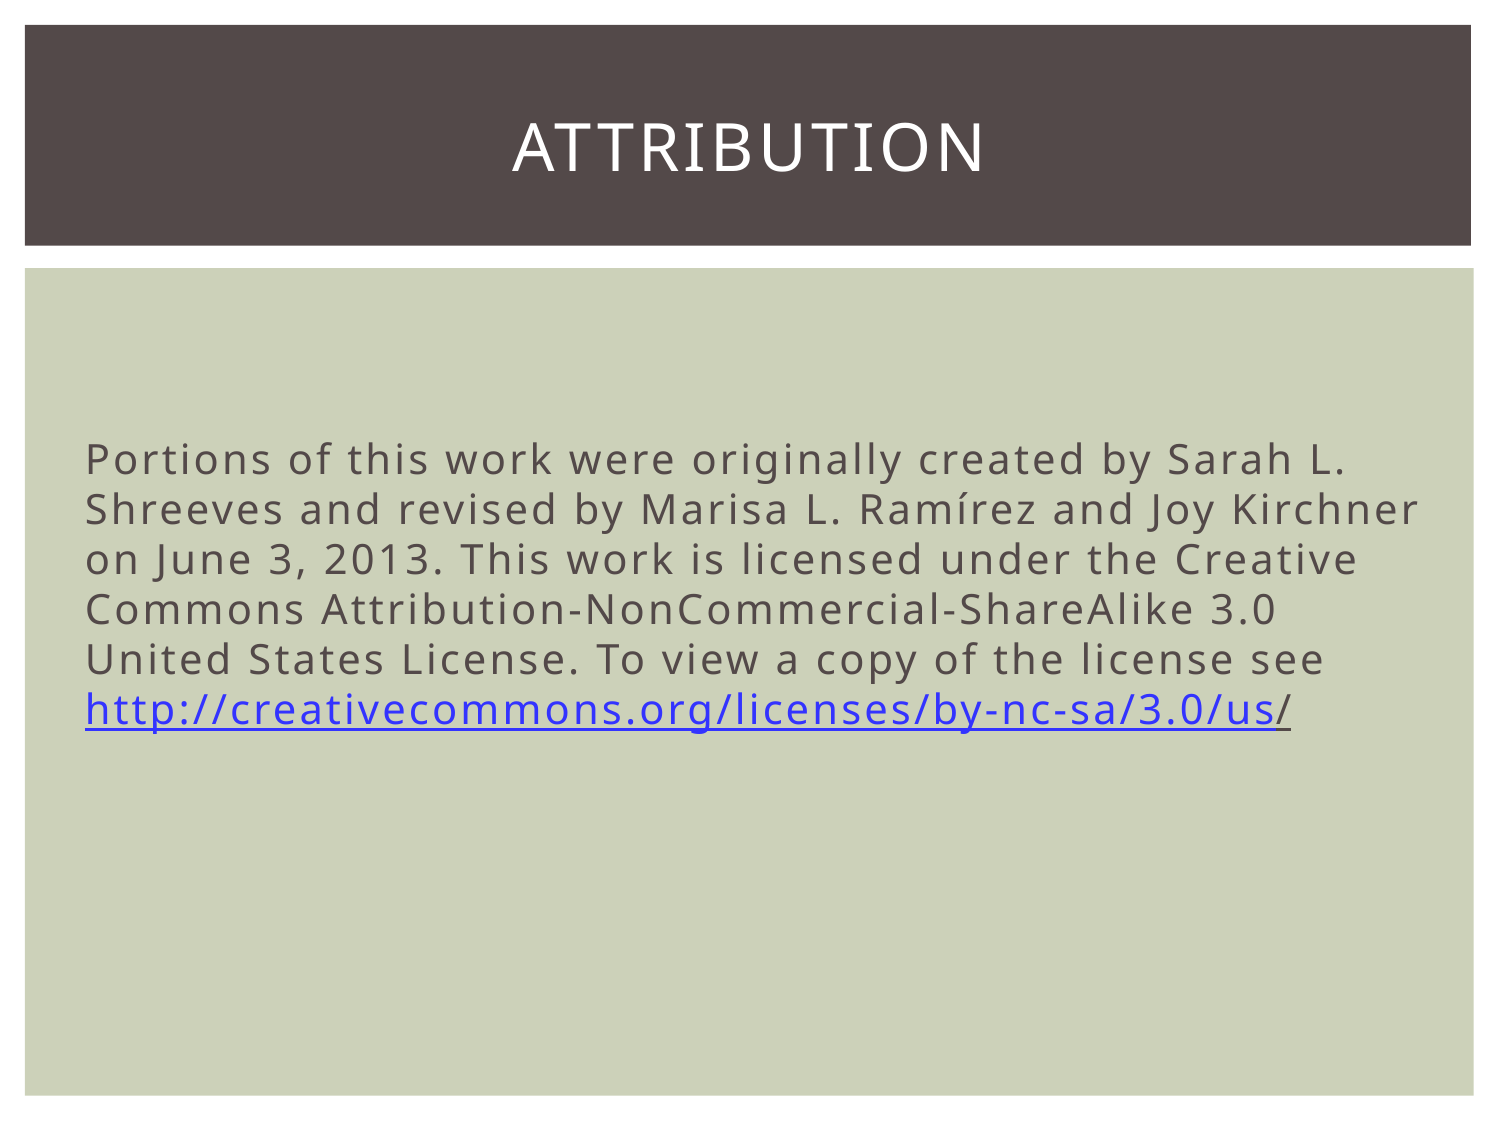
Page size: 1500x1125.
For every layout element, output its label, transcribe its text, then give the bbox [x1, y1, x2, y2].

list Portions of this work were originally created by Sarah L. Shreeves and revised by Marisa L. Ramírez and Joy Kirchner on June 3, 2013. This work is licensed under the Creative Commons Attribution-NonCommercial-ShareAlike 3.0 United States License. To view a copy of the license see http://creativecommons.org/licenses/by-nc-sa/3.0/us/ [62, 425, 1442, 1005]
title Attribution [62, 58, 1438, 232]
